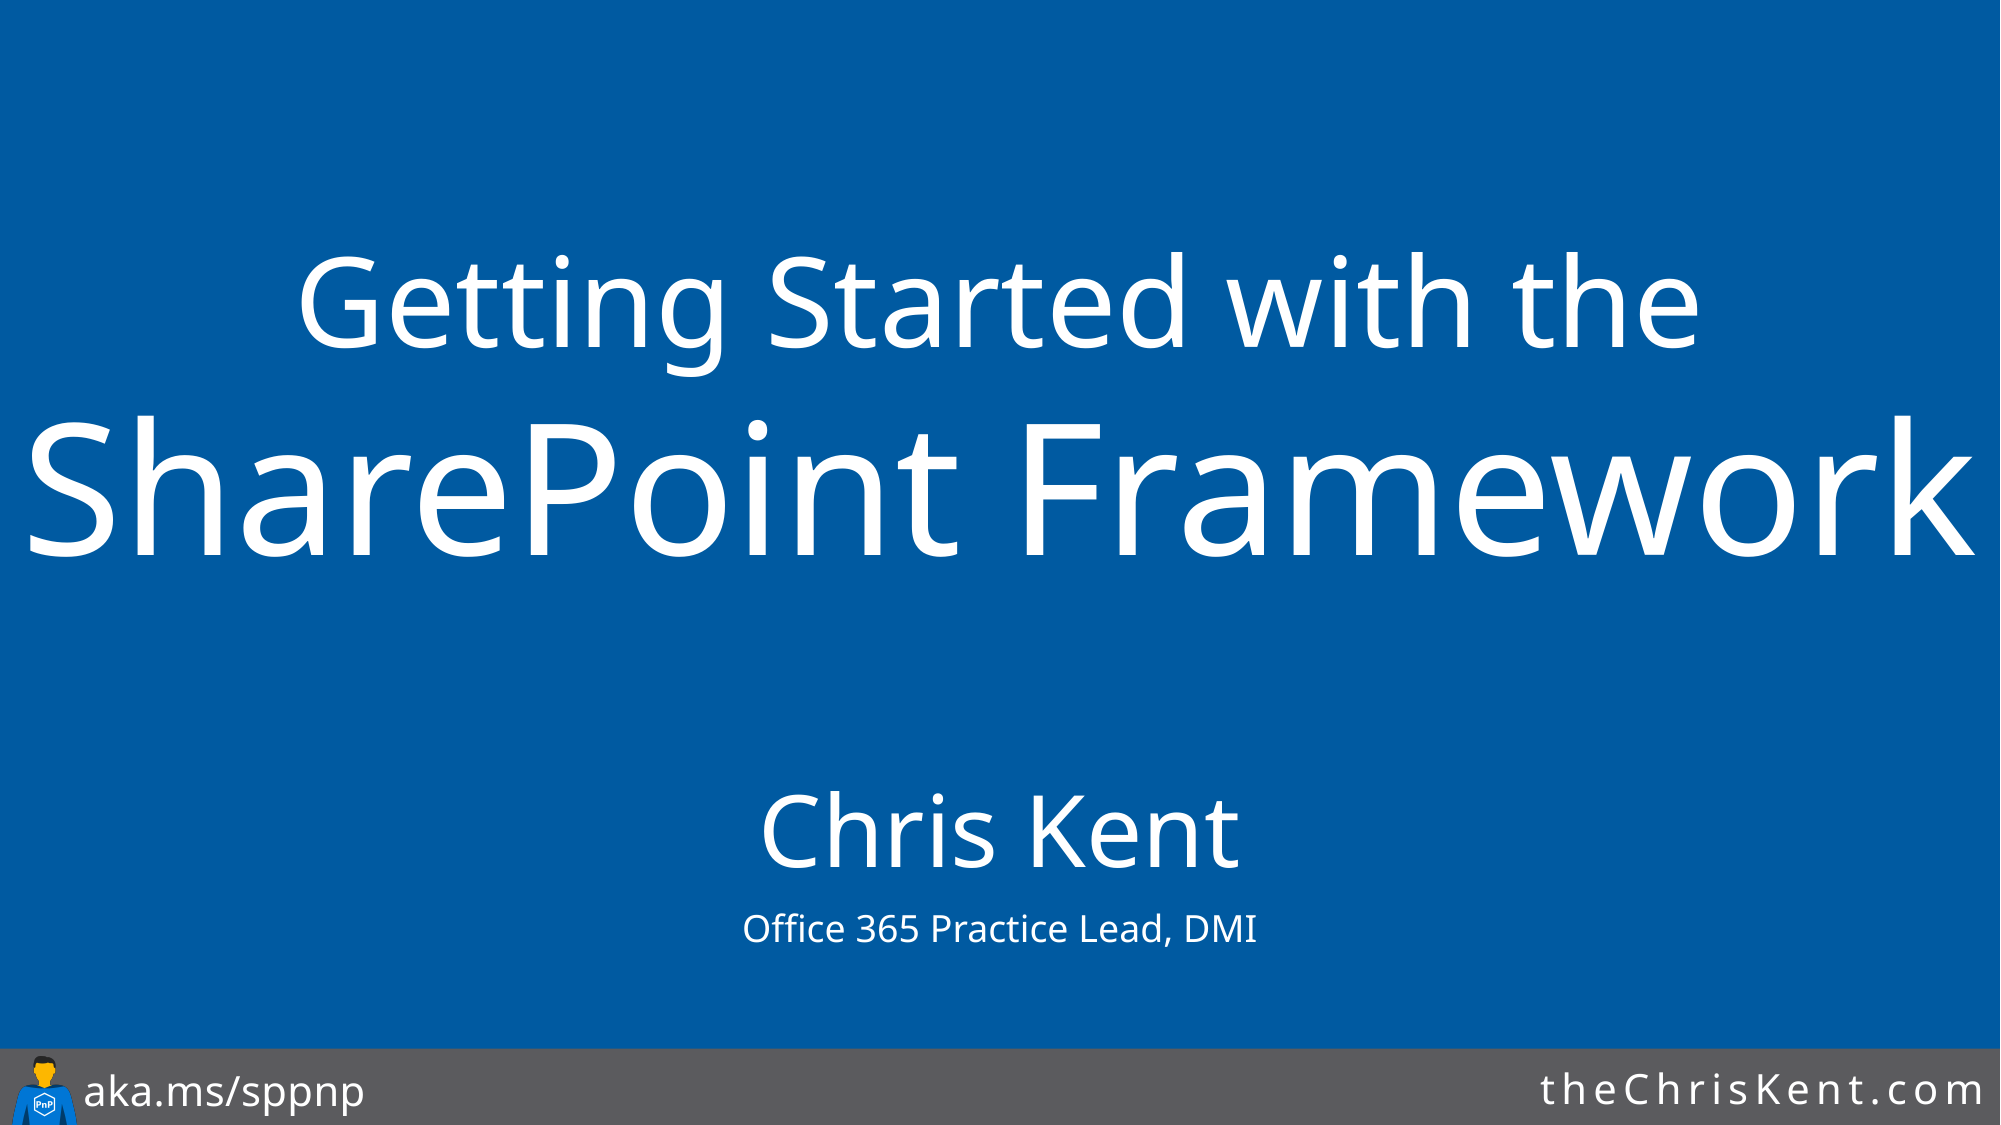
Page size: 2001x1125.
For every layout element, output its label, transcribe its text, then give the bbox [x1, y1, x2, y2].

picture [10, 1056, 79, 1125]
title Getting Started with the SharePoint Framework [0, 42, 2000, 604]
list Chris Kent Office 365 Practice Lead, DMI [49, 773, 1951, 1020]
